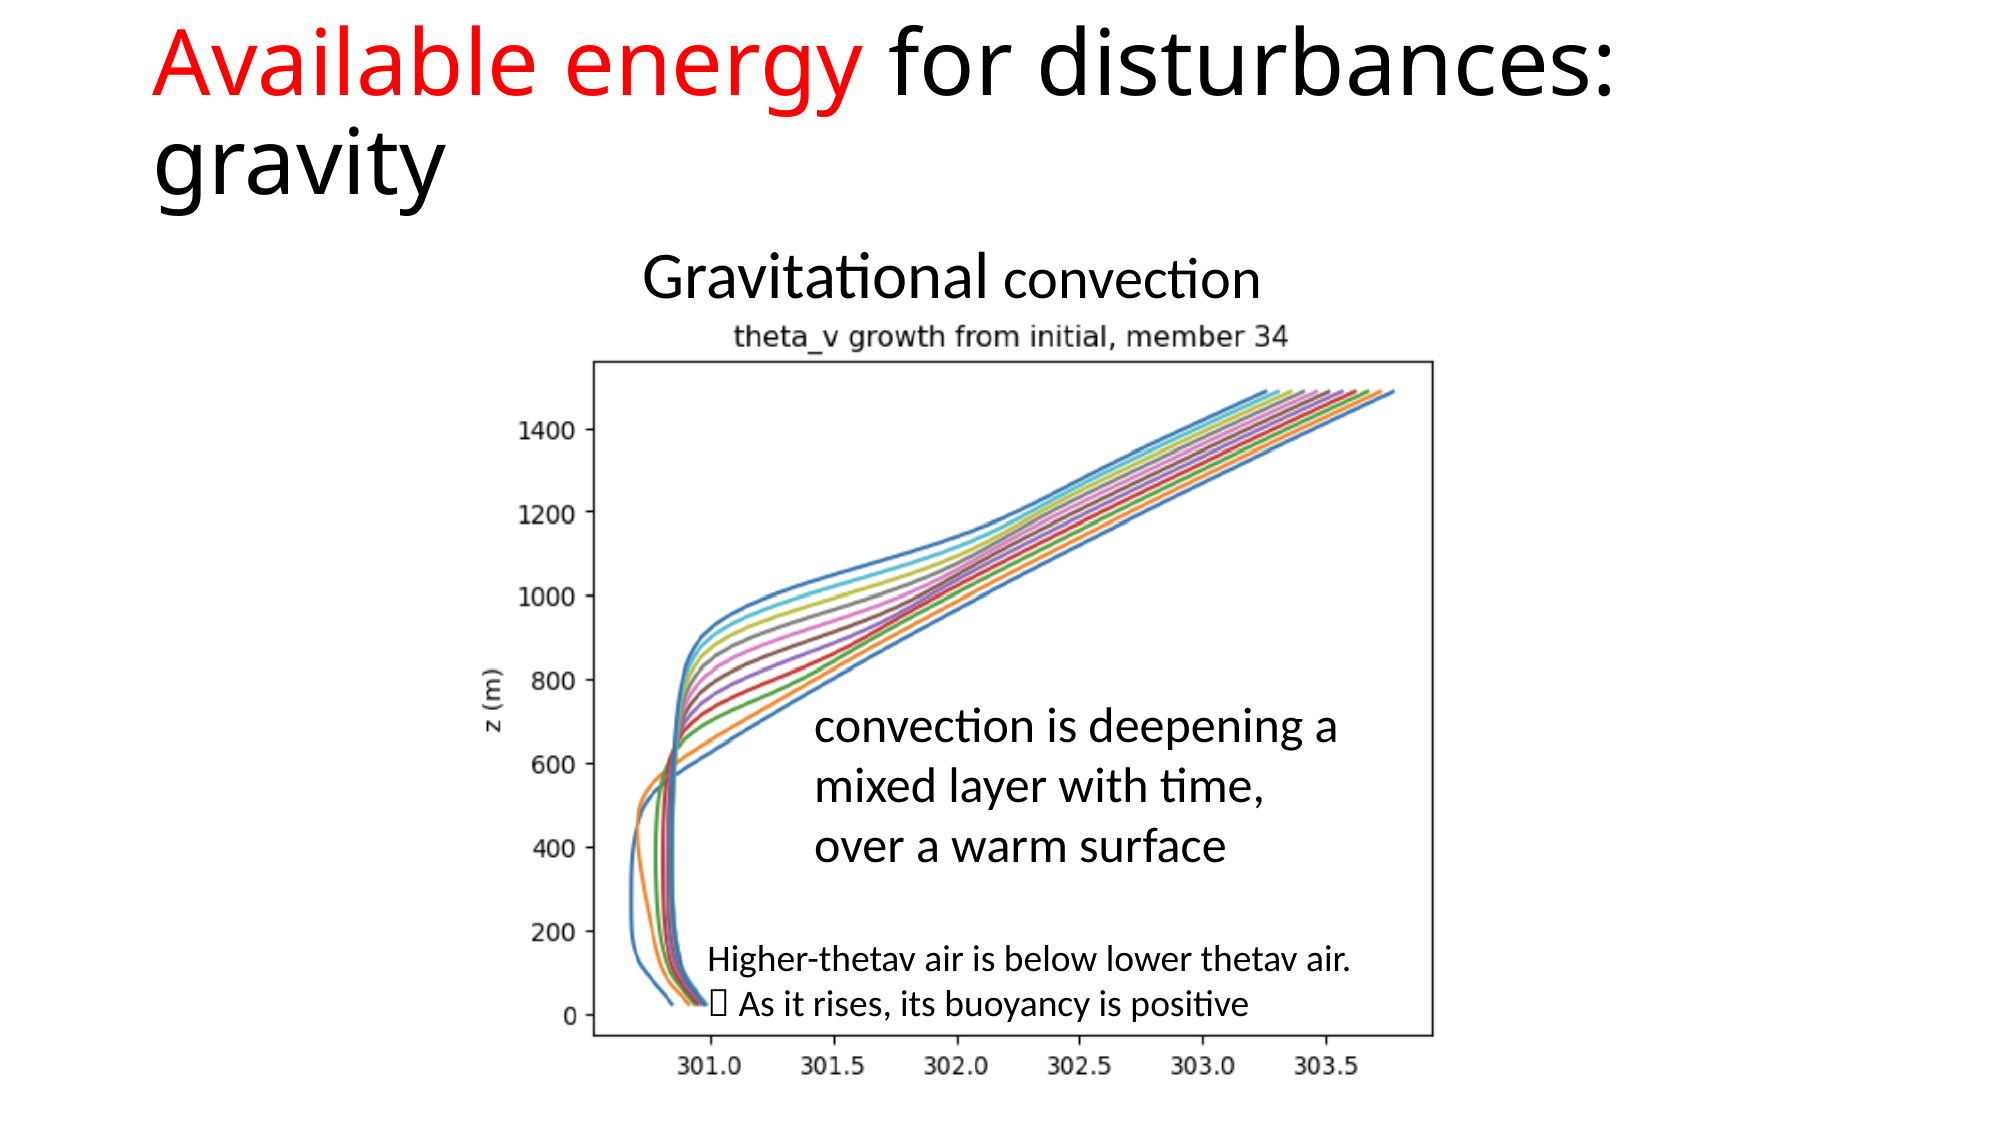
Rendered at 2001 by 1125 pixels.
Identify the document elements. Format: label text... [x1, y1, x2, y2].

picture [452, 306, 1453, 1105]
text_box Gravitational convection [627, 224, 1277, 306]
title Available energy for disturbances: gravity [137, 6, 1863, 225]
